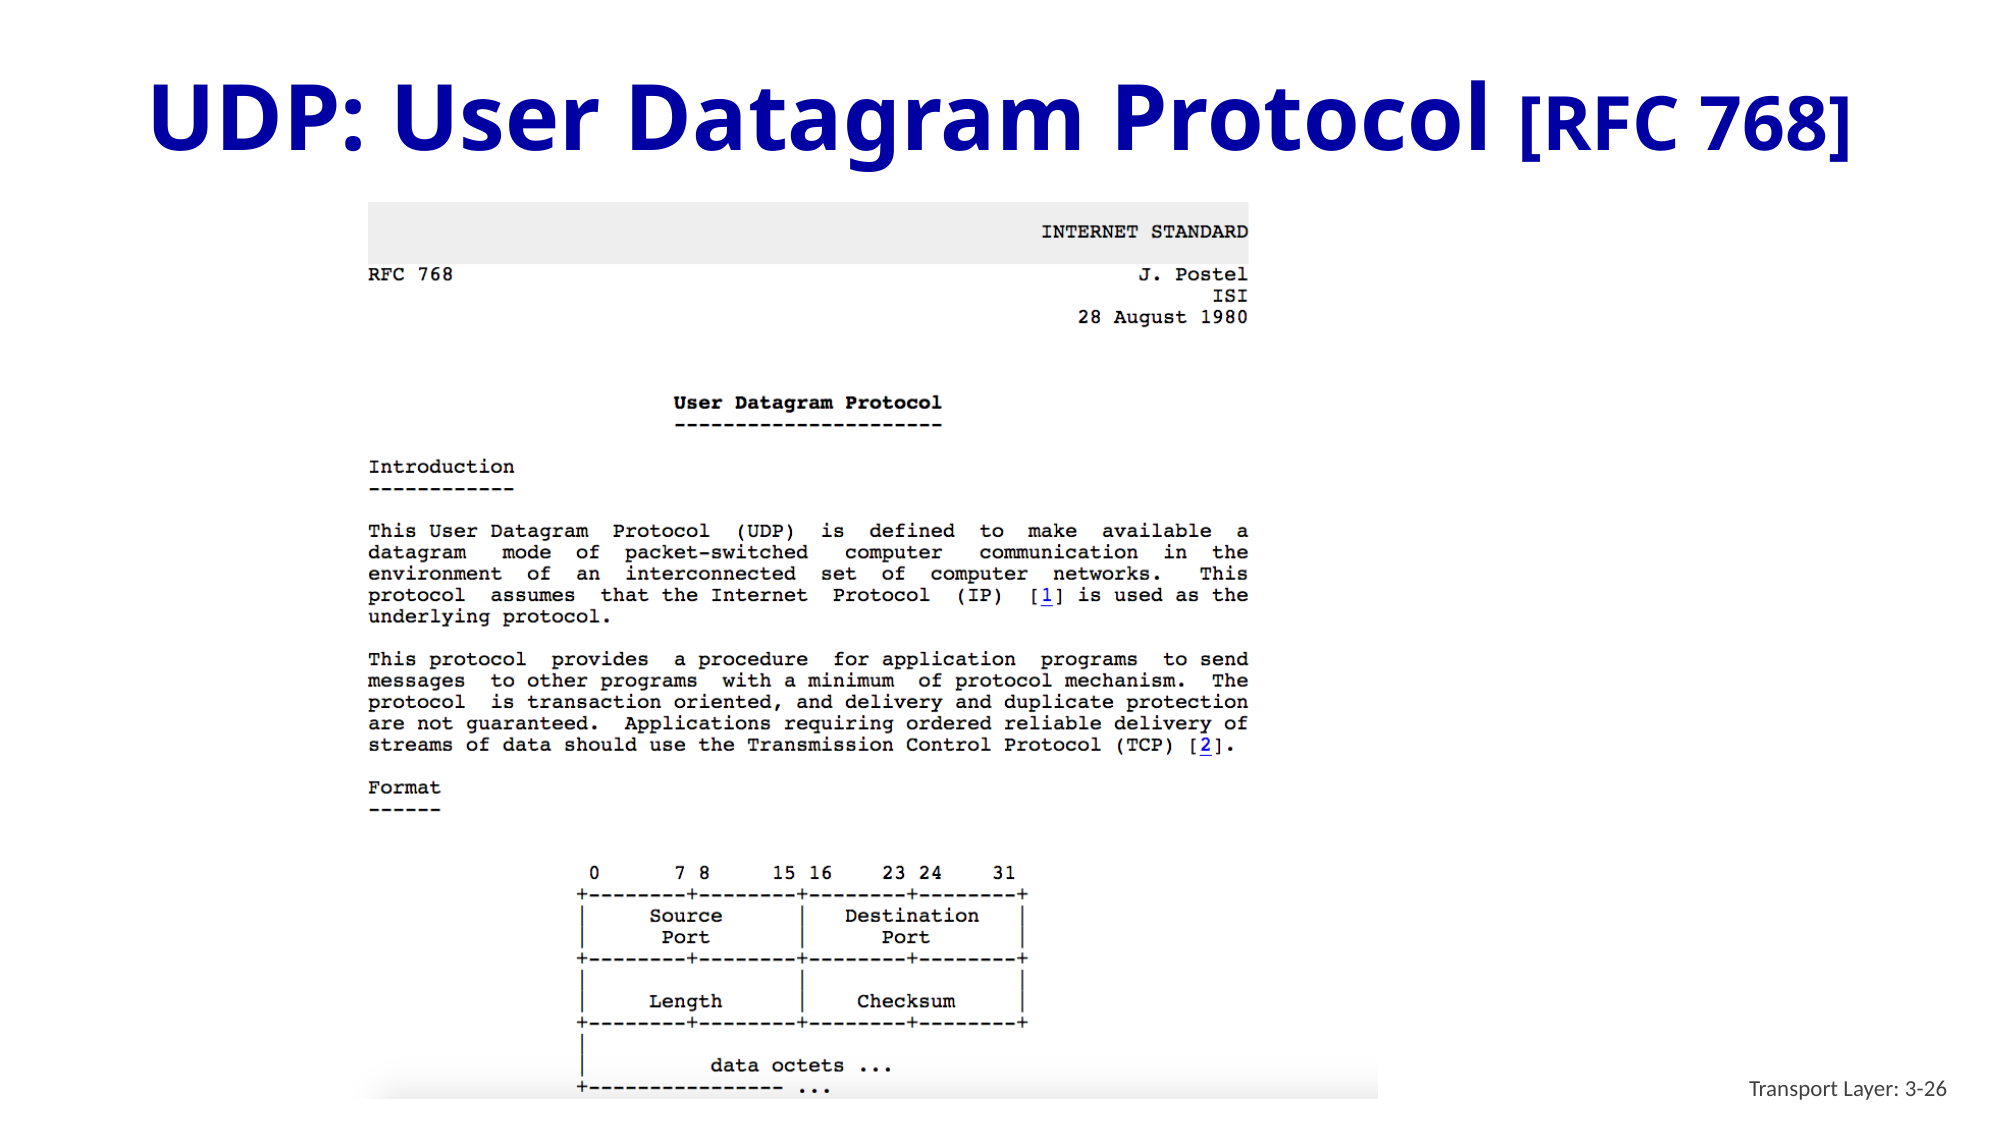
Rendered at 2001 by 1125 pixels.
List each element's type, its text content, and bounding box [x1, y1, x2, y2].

slide_number Transport Layer: 3- [1512, 1056, 1963, 1117]
picture [309, 202, 1378, 1100]
title UDP: User Datagram Protocol [RFC 768] [131, 47, 1952, 195]
